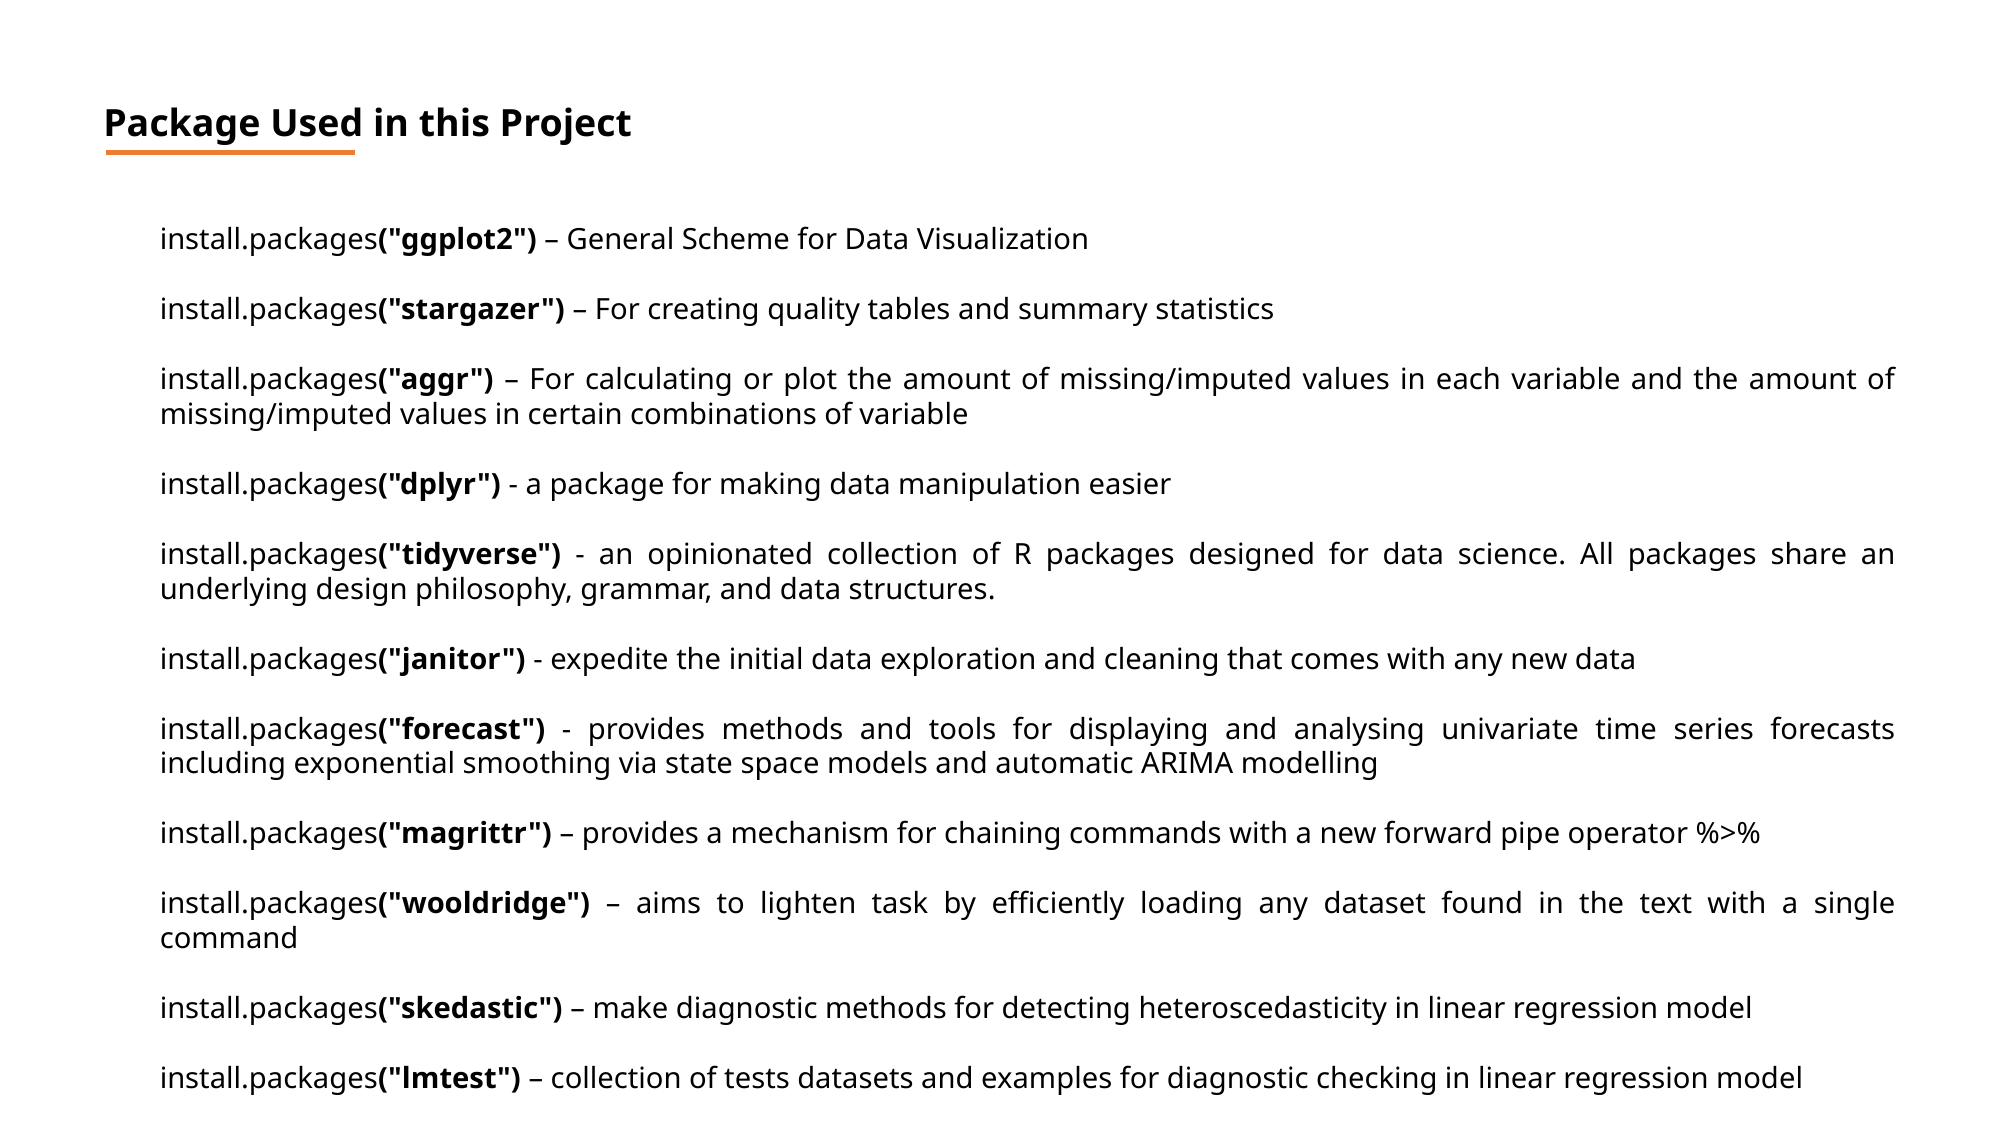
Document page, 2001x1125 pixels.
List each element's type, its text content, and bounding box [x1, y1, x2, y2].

text_box install.packages("ggplot2") – General Scheme for Data Visualization install.packages("stargazer") – For creating quality tables and summary statistics install.packages("aggr") – For calculating or plot the amount of missing/imputed values in each variable and the amount of missing/imputed values in certain combinations of variable install.packages("dplyr") - a package for making data manipulation easier install.packages("tidyverse") - an opinionated collection of R packages designed for data science. All packages share an underlying design philosophy, grammar, and data structures. install.packages("janitor") - expedite the initial data exploration and cleaning that comes with any new data install.packages("forecast") - provides methods and tools for displaying and analysing univariate time series forecasts including exponential smoothing via state space models and automatic ARIMA modelling install.packages("magrittr") – provides a mechanism for chaining commands with a new forward pipe operator %>% install.packages("wooldridge") – aims to lighten task by efficiently loading any dataset found in the text with a single command install.packages("skedastic") – make diagnostic methods for detecting heteroscedasticity in linear regression model install.packages("lmtest") – collection of tests datasets and examples for diagnostic checking in linear regression model [145, 213, 1912, 1102]
text_box Package Used in this Project [88, 91, 1252, 152]
